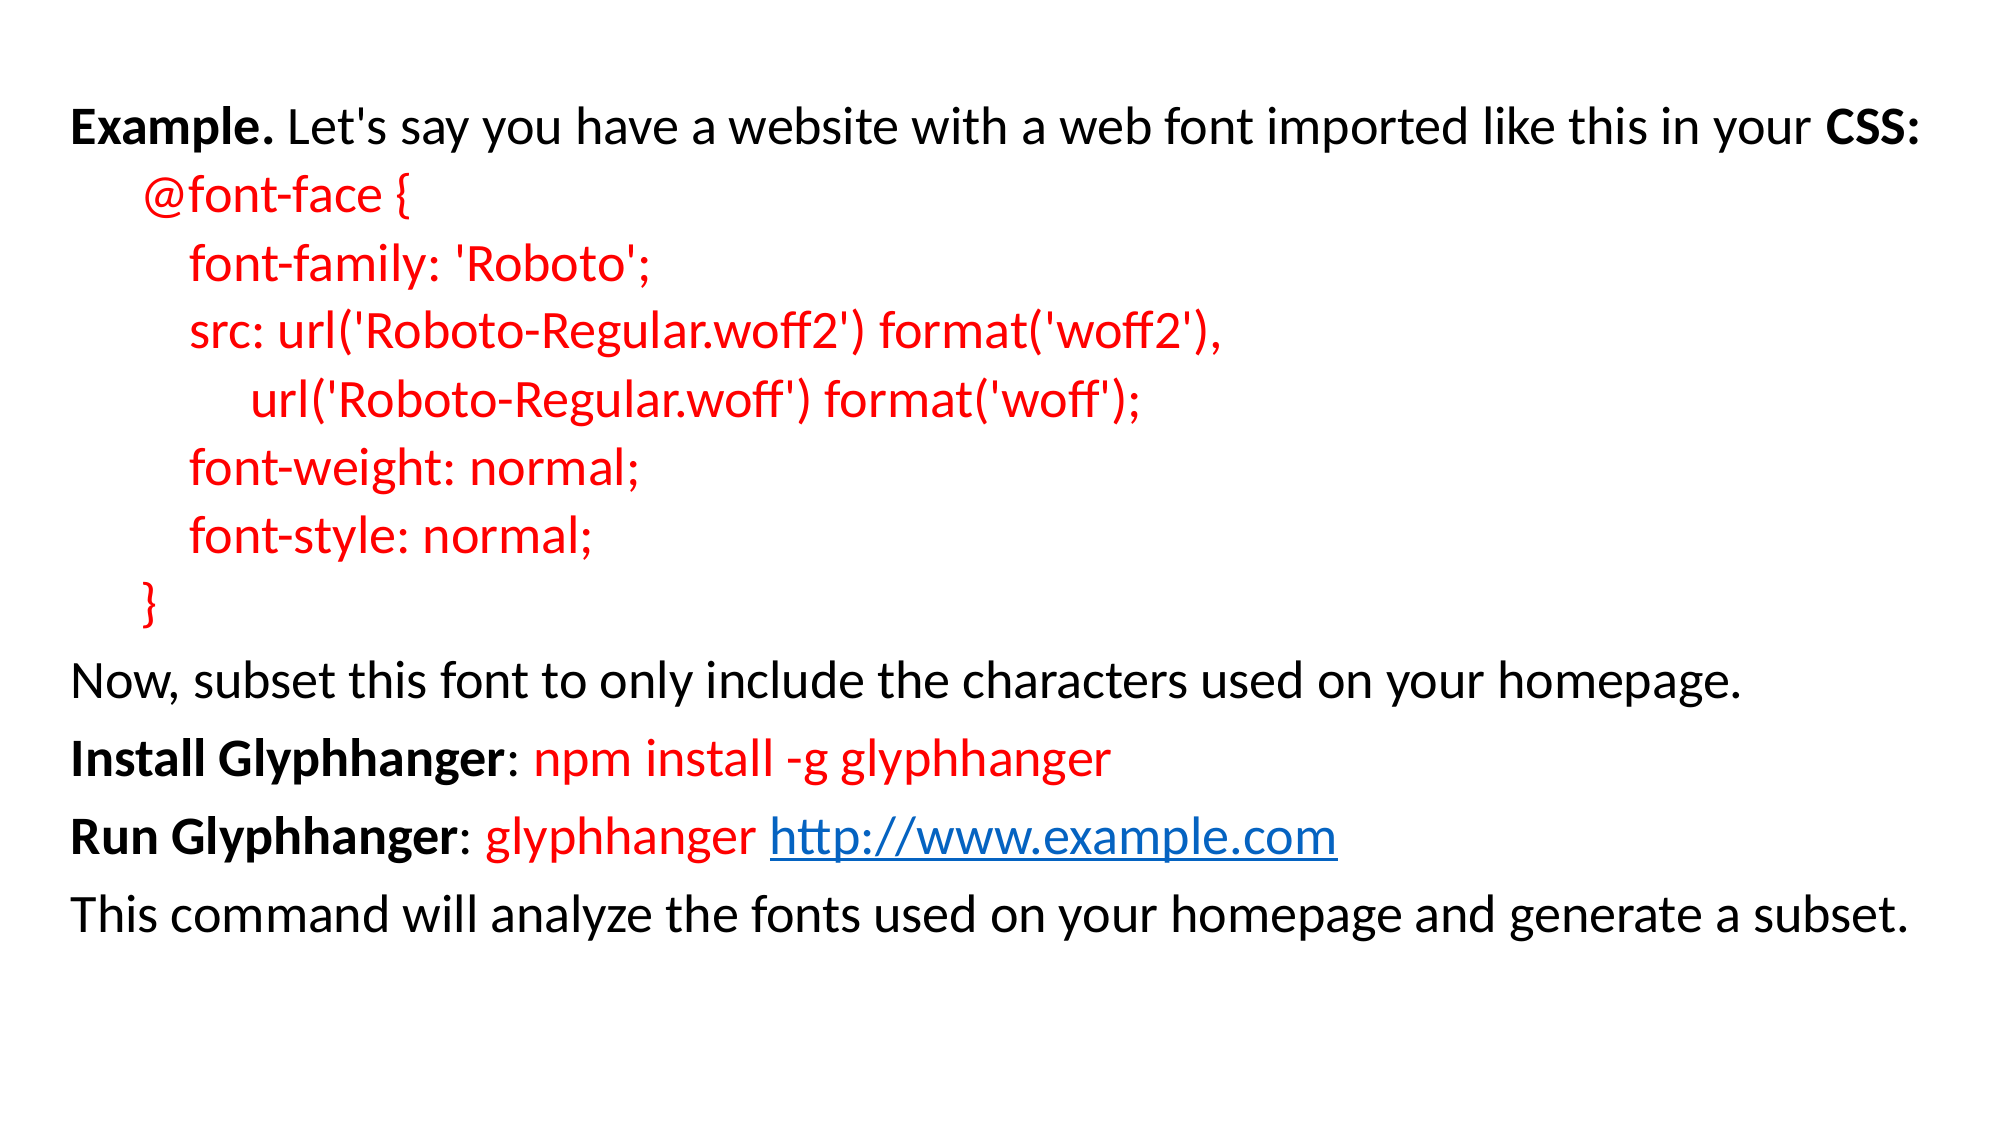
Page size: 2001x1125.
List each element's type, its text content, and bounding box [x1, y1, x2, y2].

list Example. Let's say you have a website with a web font imported like this in your CSS: @font-face { font-family: 'Roboto'; src: url('Roboto-Regular.woff2') format('woff2'), url('Roboto-Regular.woff') format('woff'); font-weight: normal; font-style: normal; } Now, subset this font to only include the characters used on your homepage. Install Glyphhanger: npm install -g glyphhanger Run Glyphhanger: glyphhanger http://www.example.com This command will analyze the fonts used on your homepage and generate a subset. [55, 90, 1954, 1070]
